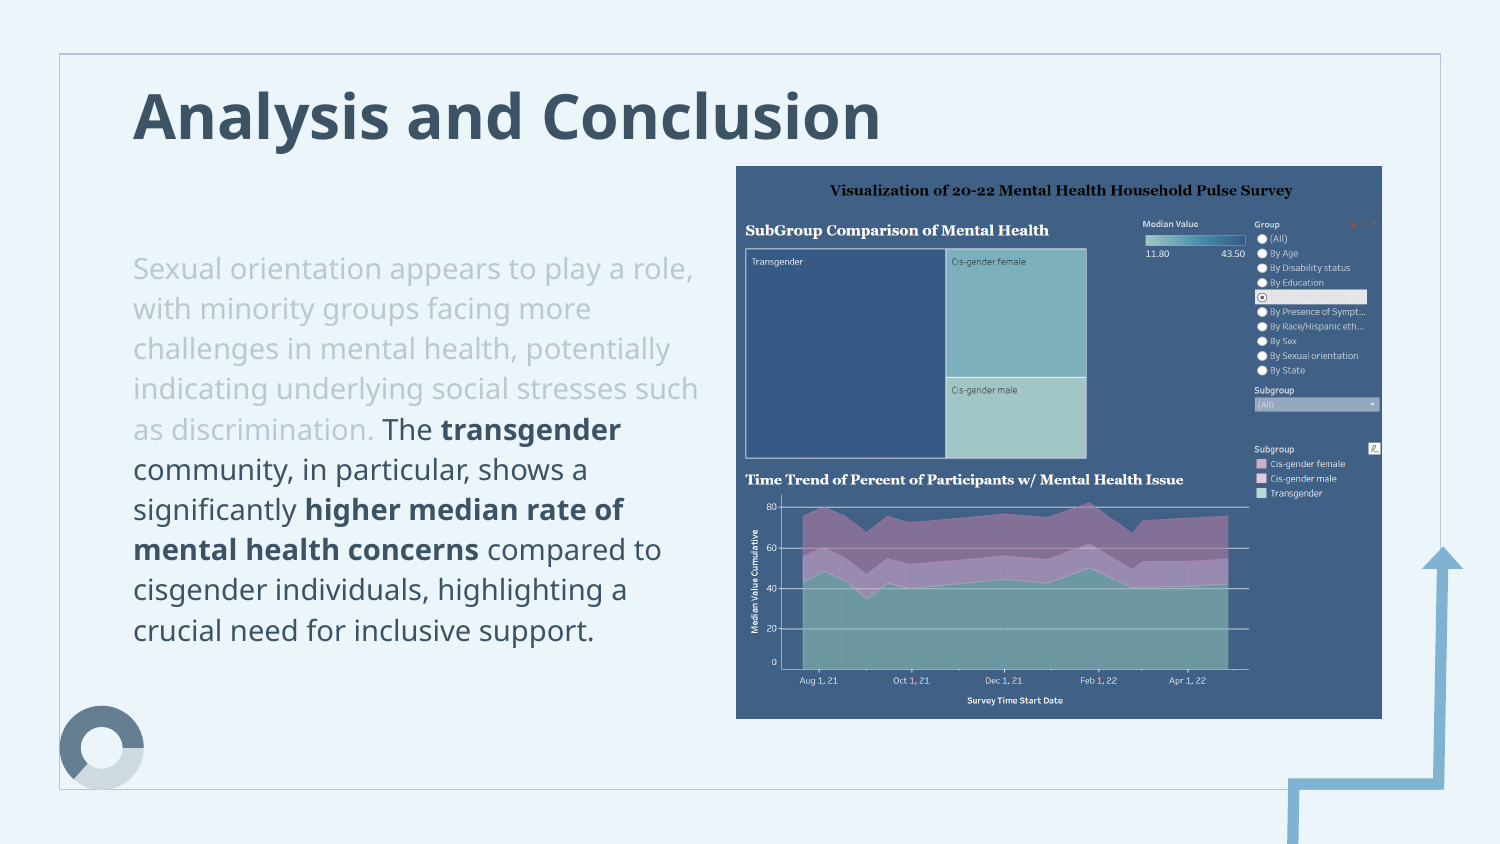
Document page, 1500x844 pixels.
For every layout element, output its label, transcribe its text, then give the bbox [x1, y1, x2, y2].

picture [736, 166, 1383, 719]
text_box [59, 705, 145, 791]
subtitle Sexual orientation appears to play a role, with minority groups facing more challenges in mental health, potentially indicating underlying social stresses such as discrimination. The transgender community, in particular, shows a significantly higher median rate of mental health concerns compared to cisgender individuals, highlighting a crucial need for inclusive support. [118, 230, 728, 728]
title Analysis and Conclusion [118, 72, 1382, 167]
